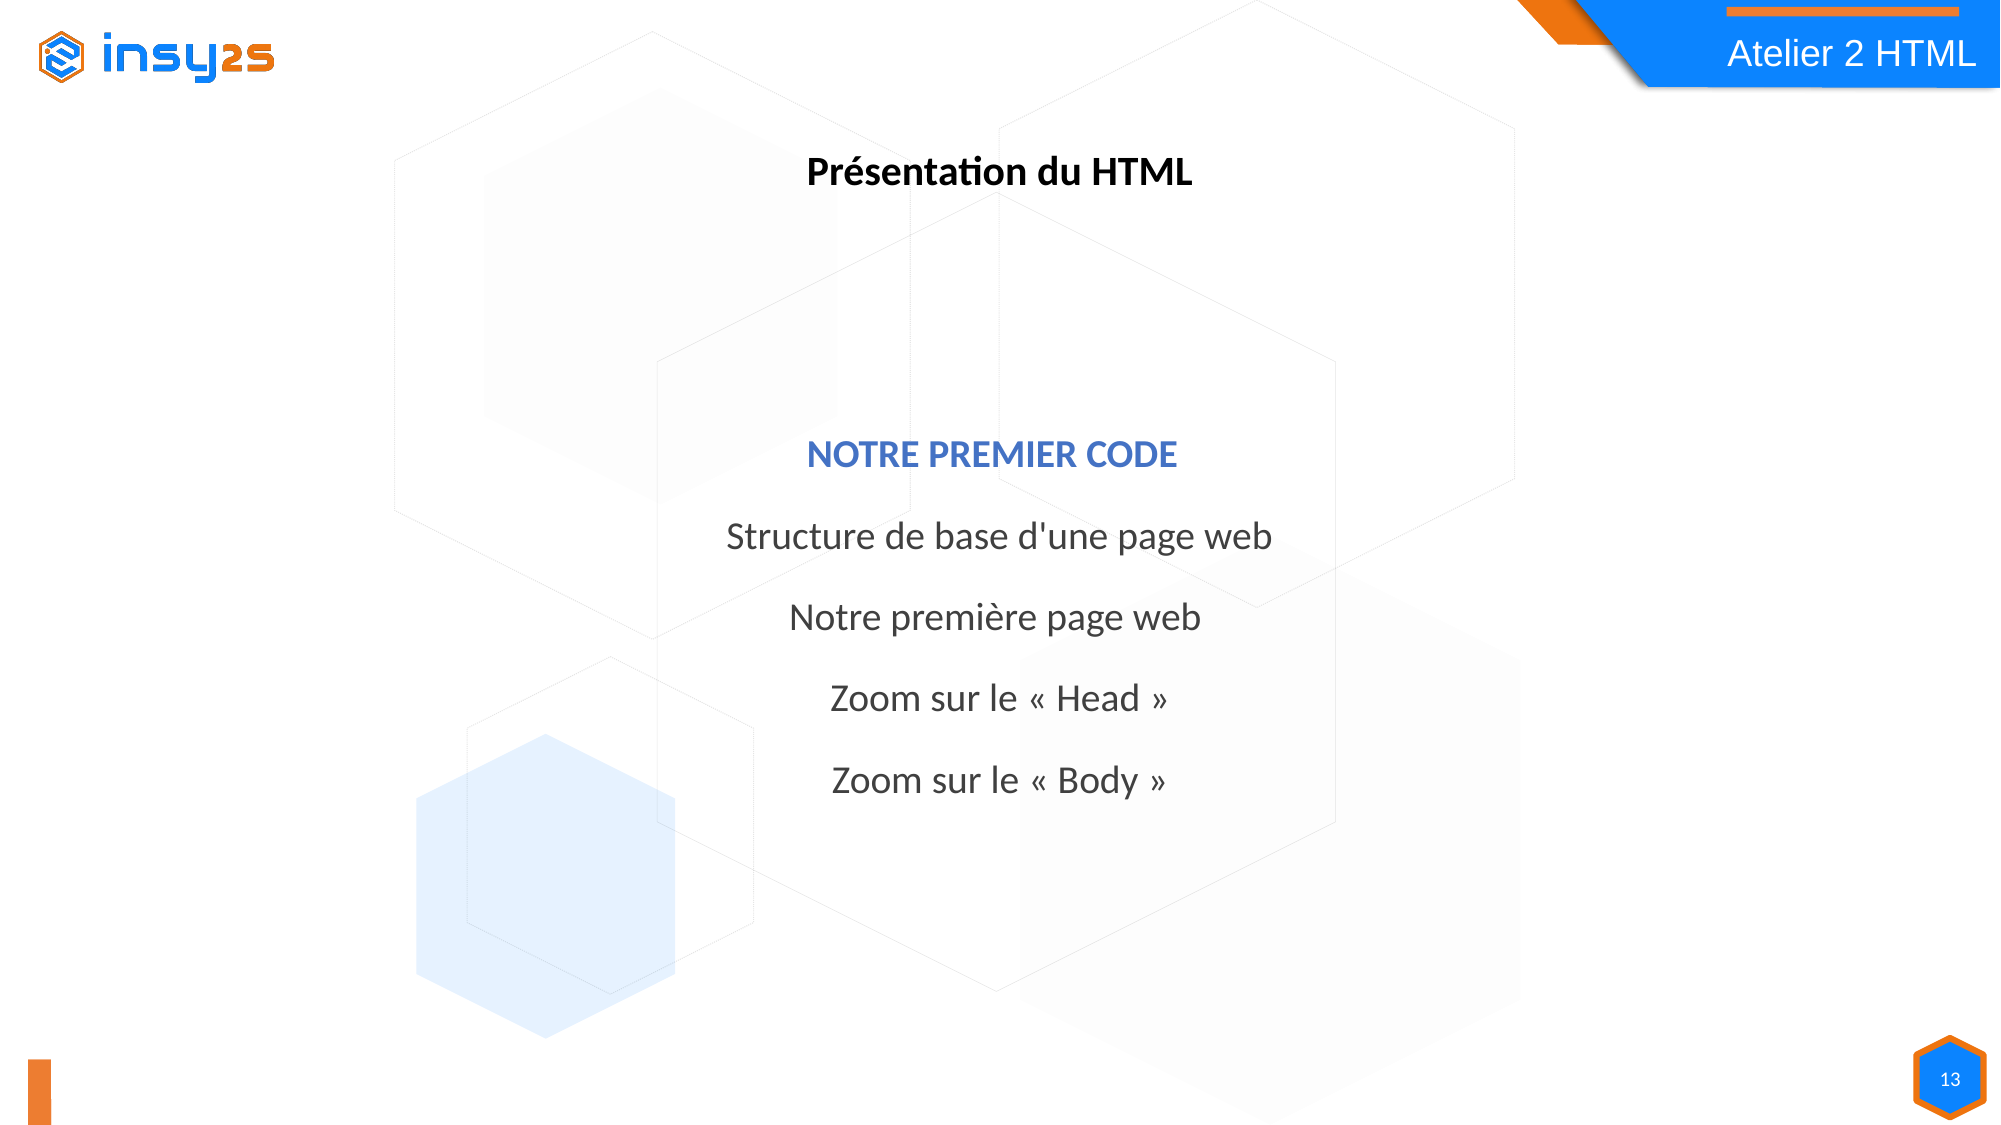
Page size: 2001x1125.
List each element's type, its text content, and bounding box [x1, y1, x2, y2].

slide_number 13 [1916, 1053, 1984, 1104]
text_box NOTRE PREMIER CODE Structure de base d'une page web Notre première page web Zoom sur le « Head » Zoom sur le « Body » [668, 416, 1317, 826]
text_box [1514, 0, 2000, 88]
picture [39, 31, 274, 84]
text_box Présentation du HTML [379, 130, 1621, 201]
